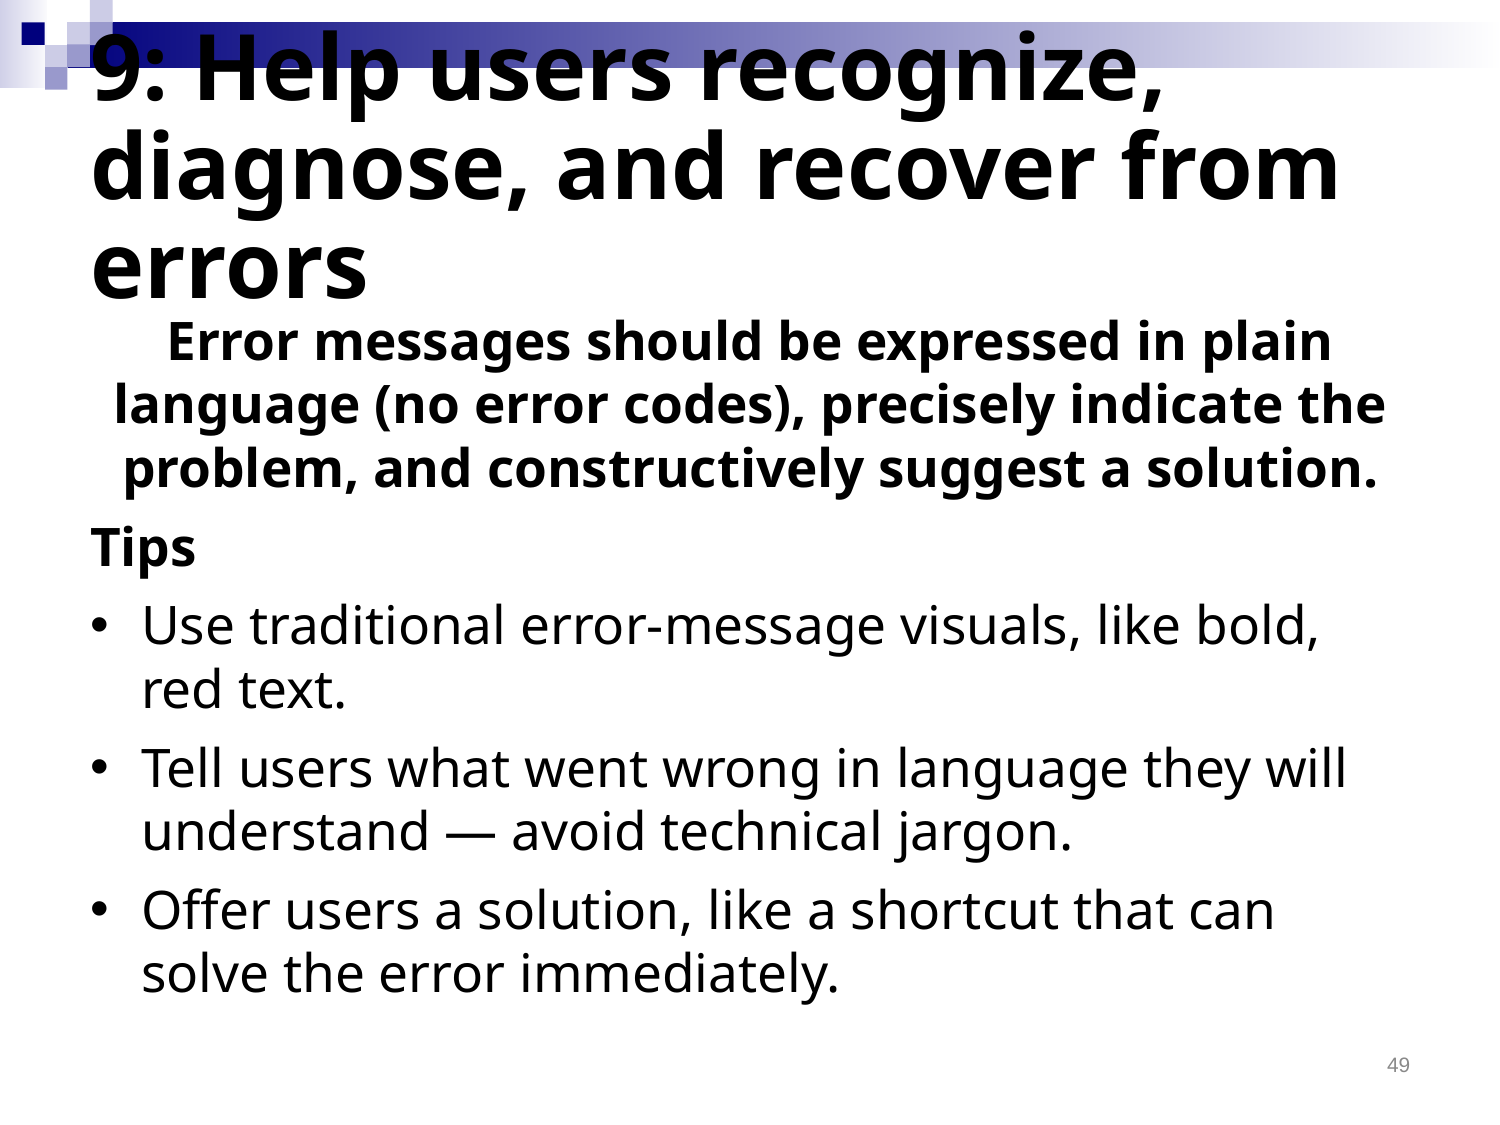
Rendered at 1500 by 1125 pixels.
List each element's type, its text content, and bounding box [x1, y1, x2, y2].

slide_number 49 [1074, 1037, 1425, 1091]
title 9: Help users recognize, diagnose, and recover from errors [75, 67, 1425, 273]
list Error messages should be expressed in plain language (no error codes), precisely indicate the problem, and constructively suggest a solution. Tips Use traditional error-message visuals, like bold, red text. Tell users what went wrong in language they will understand — avoid technical jargon. Offer users a solution, like a shortcut that can solve the error immediately. [75, 299, 1425, 1013]
